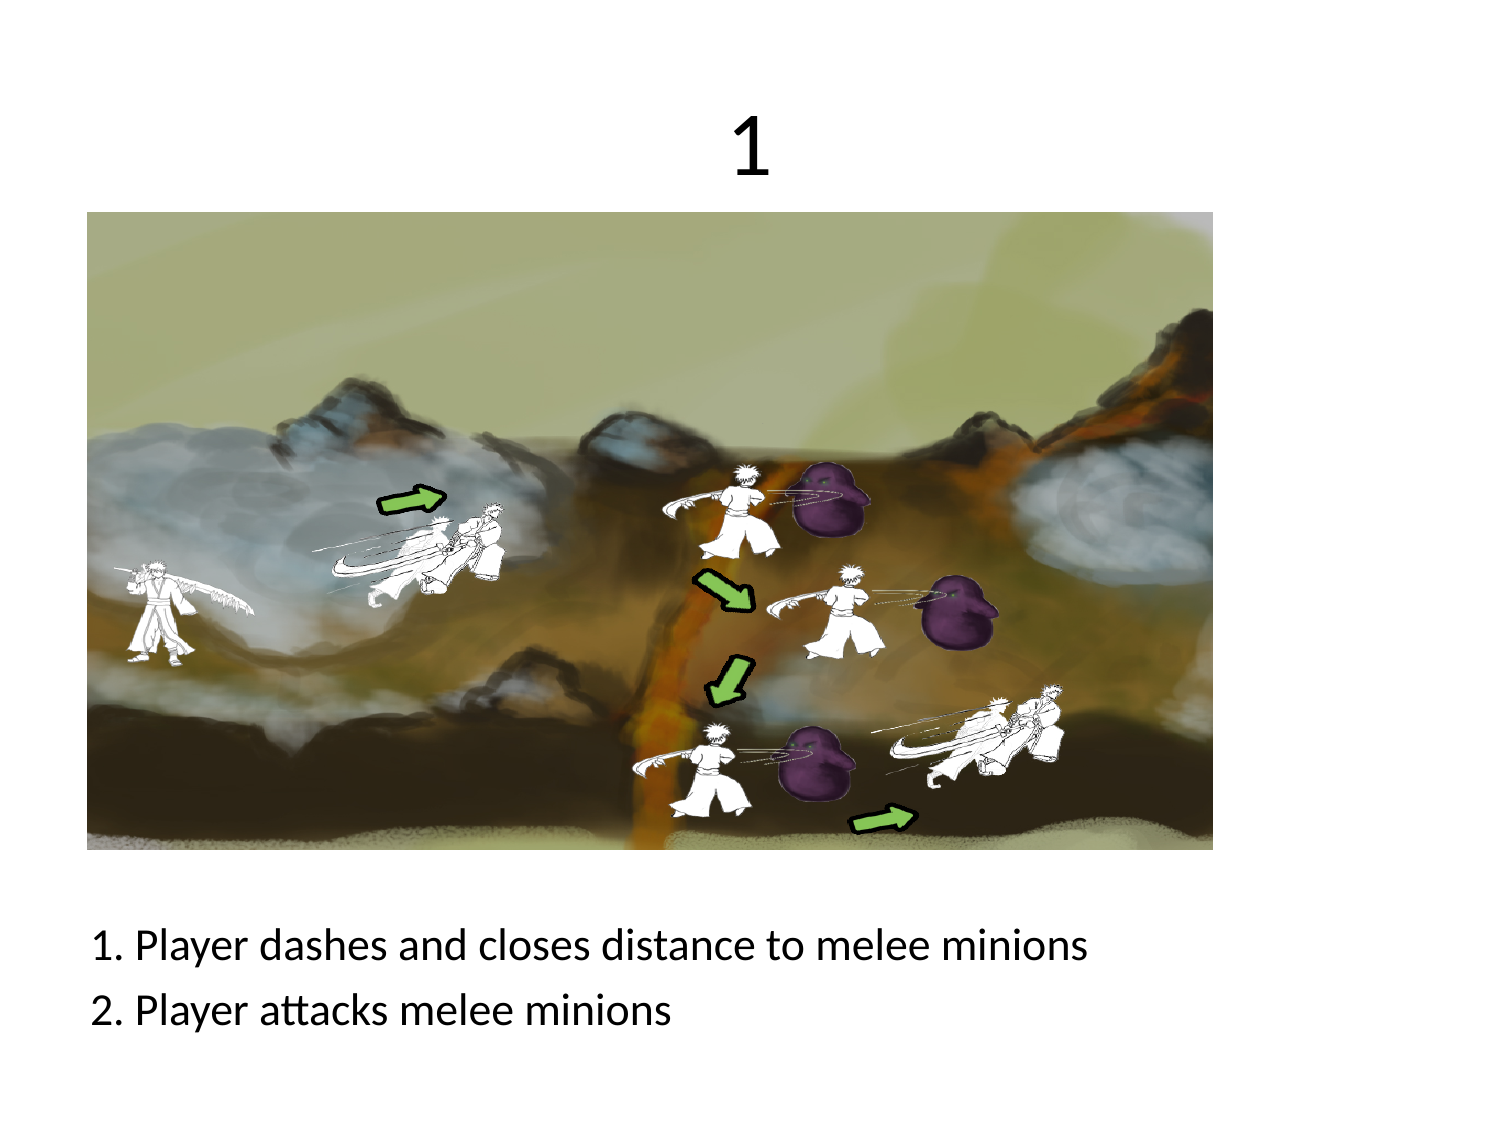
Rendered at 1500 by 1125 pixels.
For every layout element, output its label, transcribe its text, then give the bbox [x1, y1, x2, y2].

picture [87, 212, 1213, 851]
title 1 [75, 45, 1425, 233]
list 1. Player dashes and closes distance to melee minions 2. Player attacks melee minions [75, 907, 1425, 1125]
